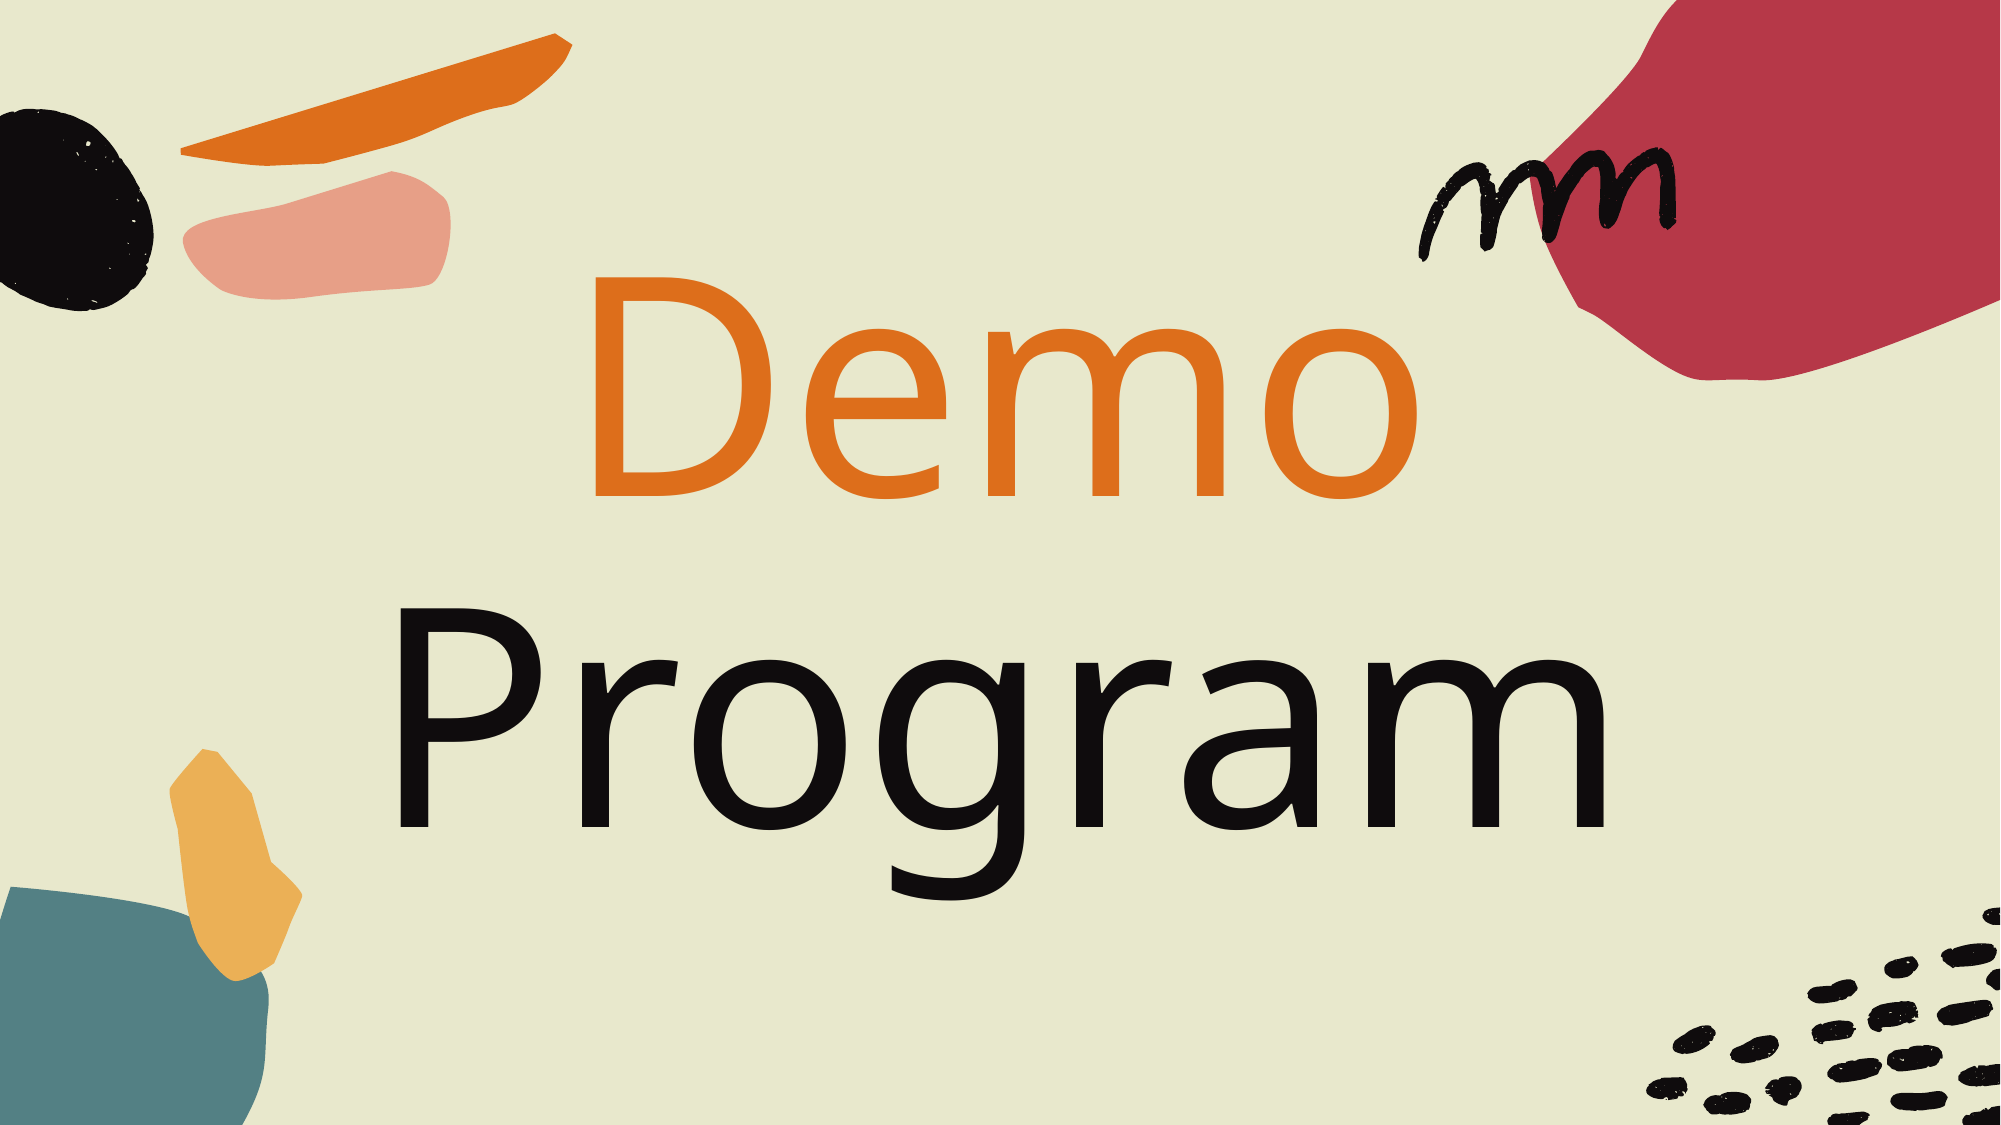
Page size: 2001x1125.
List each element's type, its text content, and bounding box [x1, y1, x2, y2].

title Demo Program [337, 249, 1663, 875]
